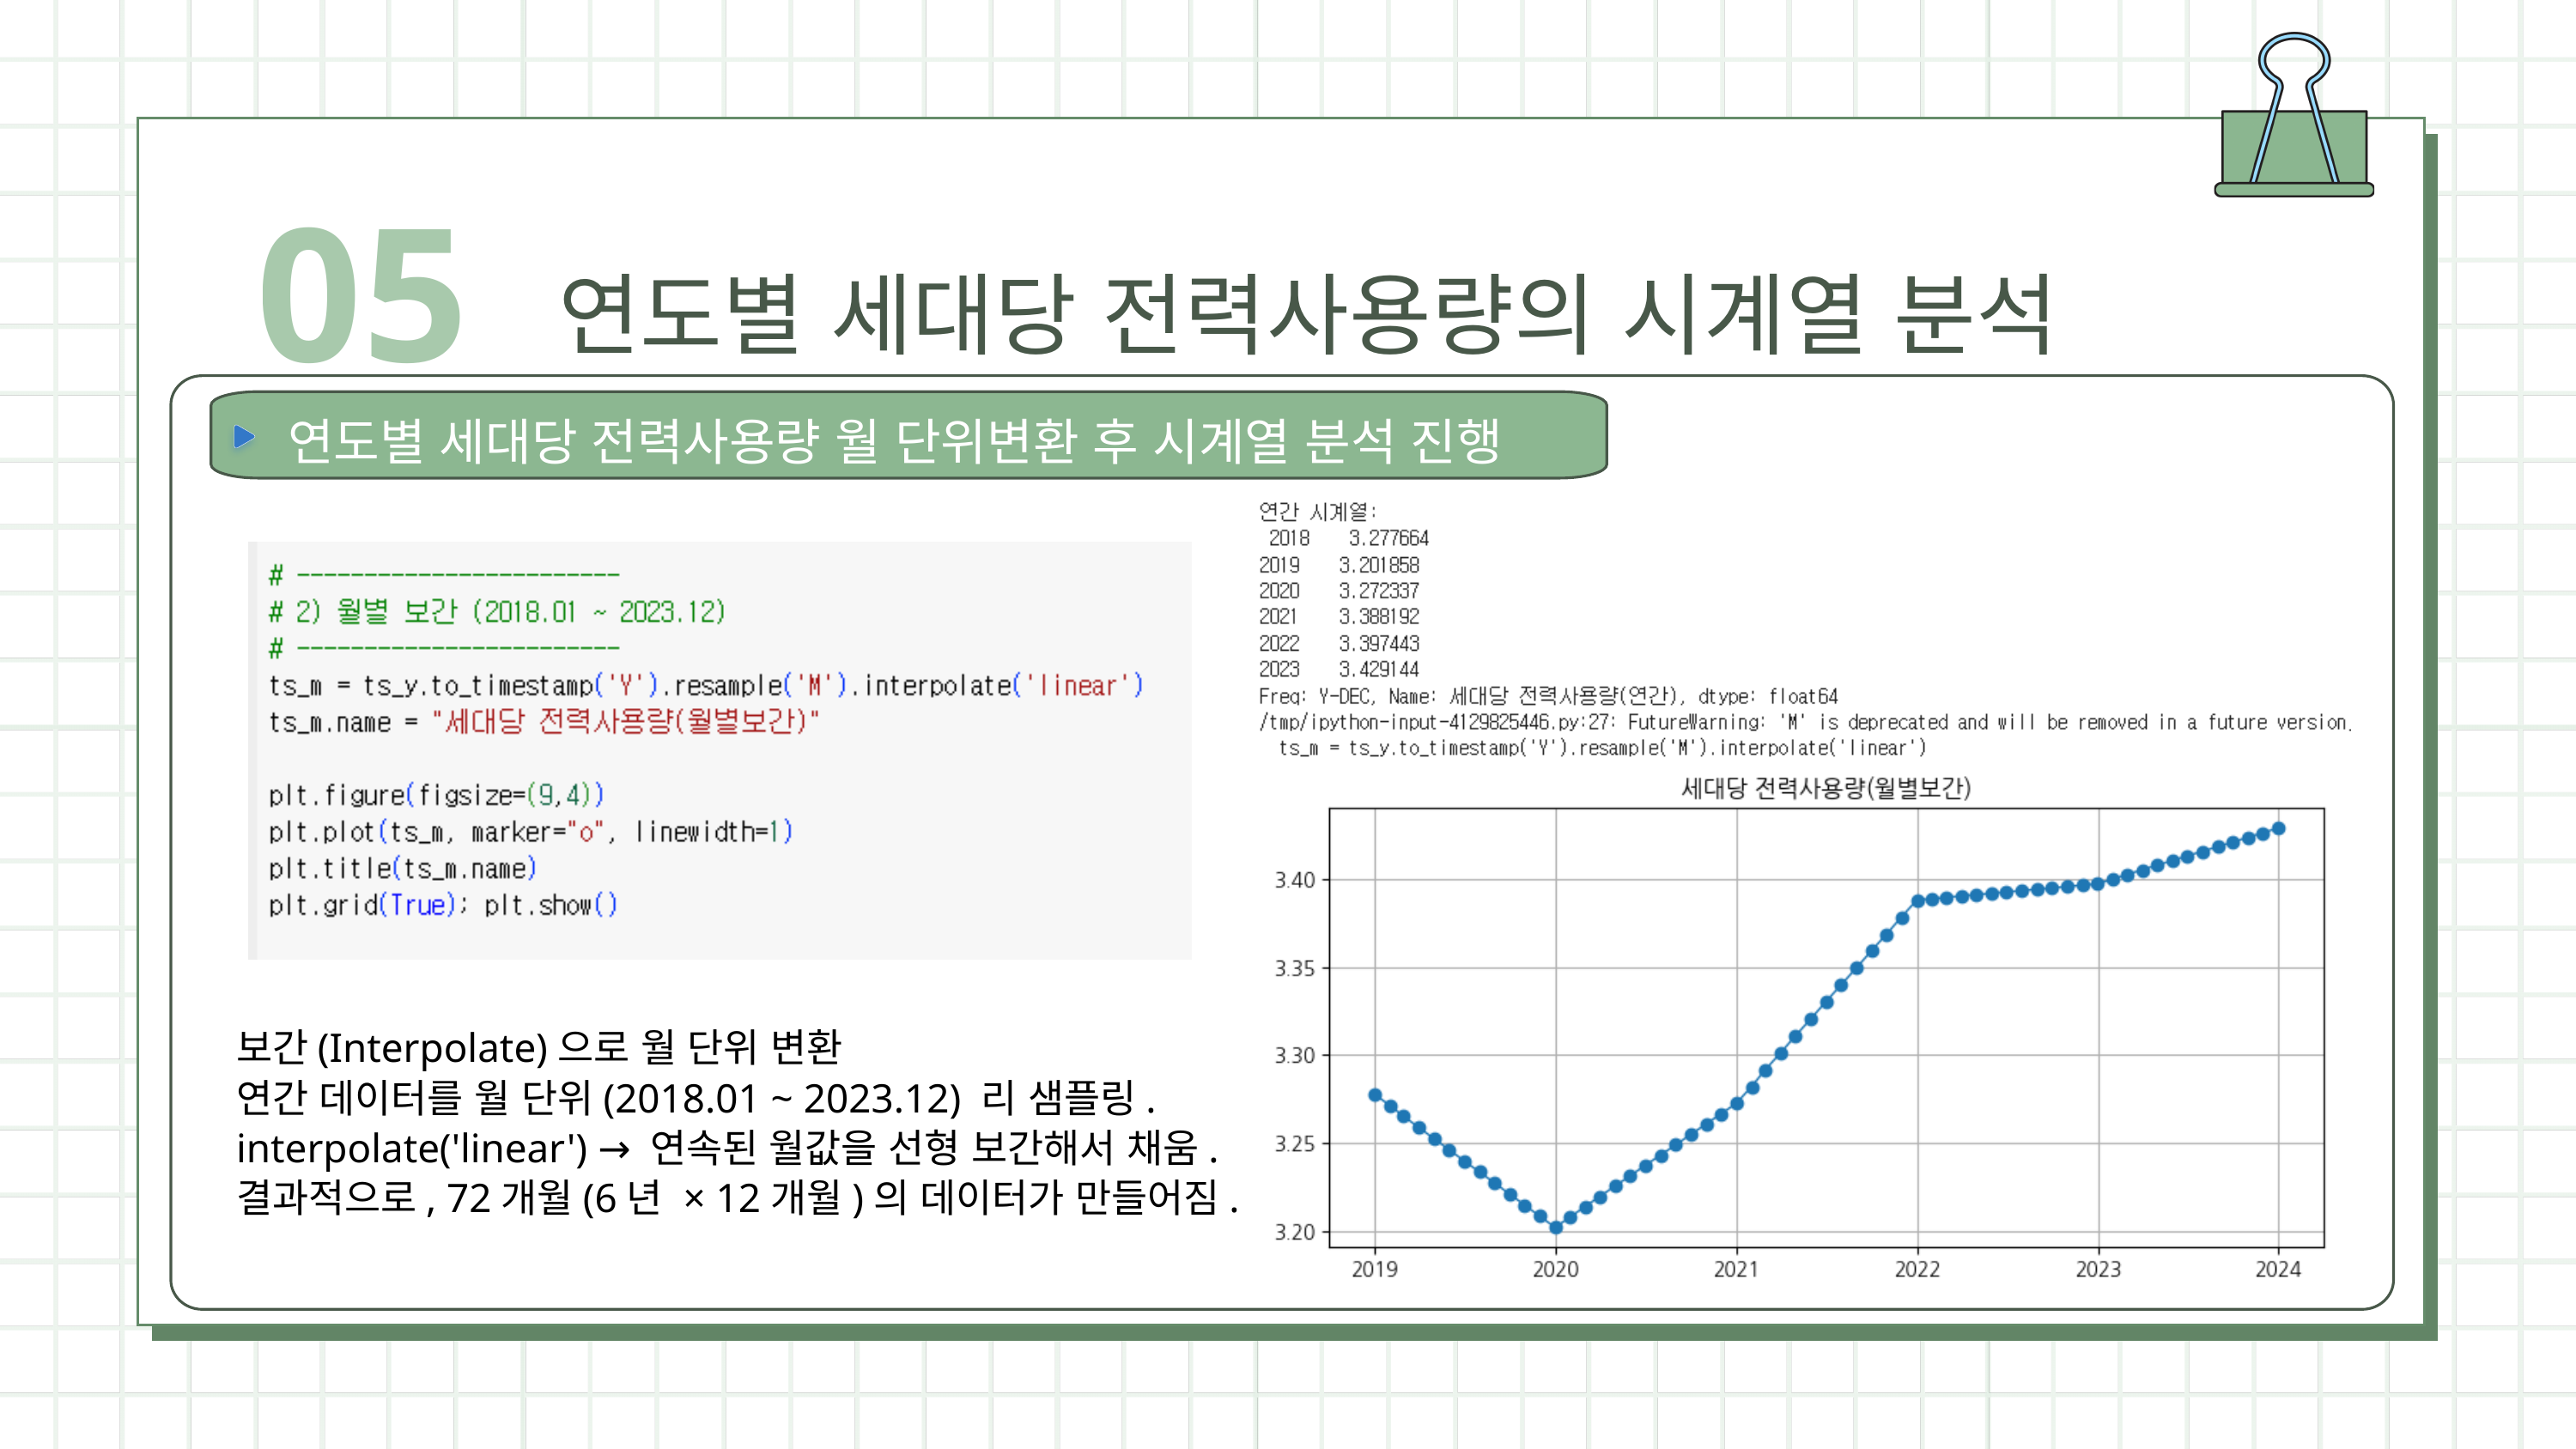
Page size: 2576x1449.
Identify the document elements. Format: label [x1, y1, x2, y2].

text_box [170, 336, 2394, 1310]
text_box [198, 379, 1750, 492]
picture [1249, 490, 2351, 1297]
text_box [137, 118, 2439, 1341]
text_box [0, 0, 2576, 1449]
picture [247, 541, 1192, 960]
